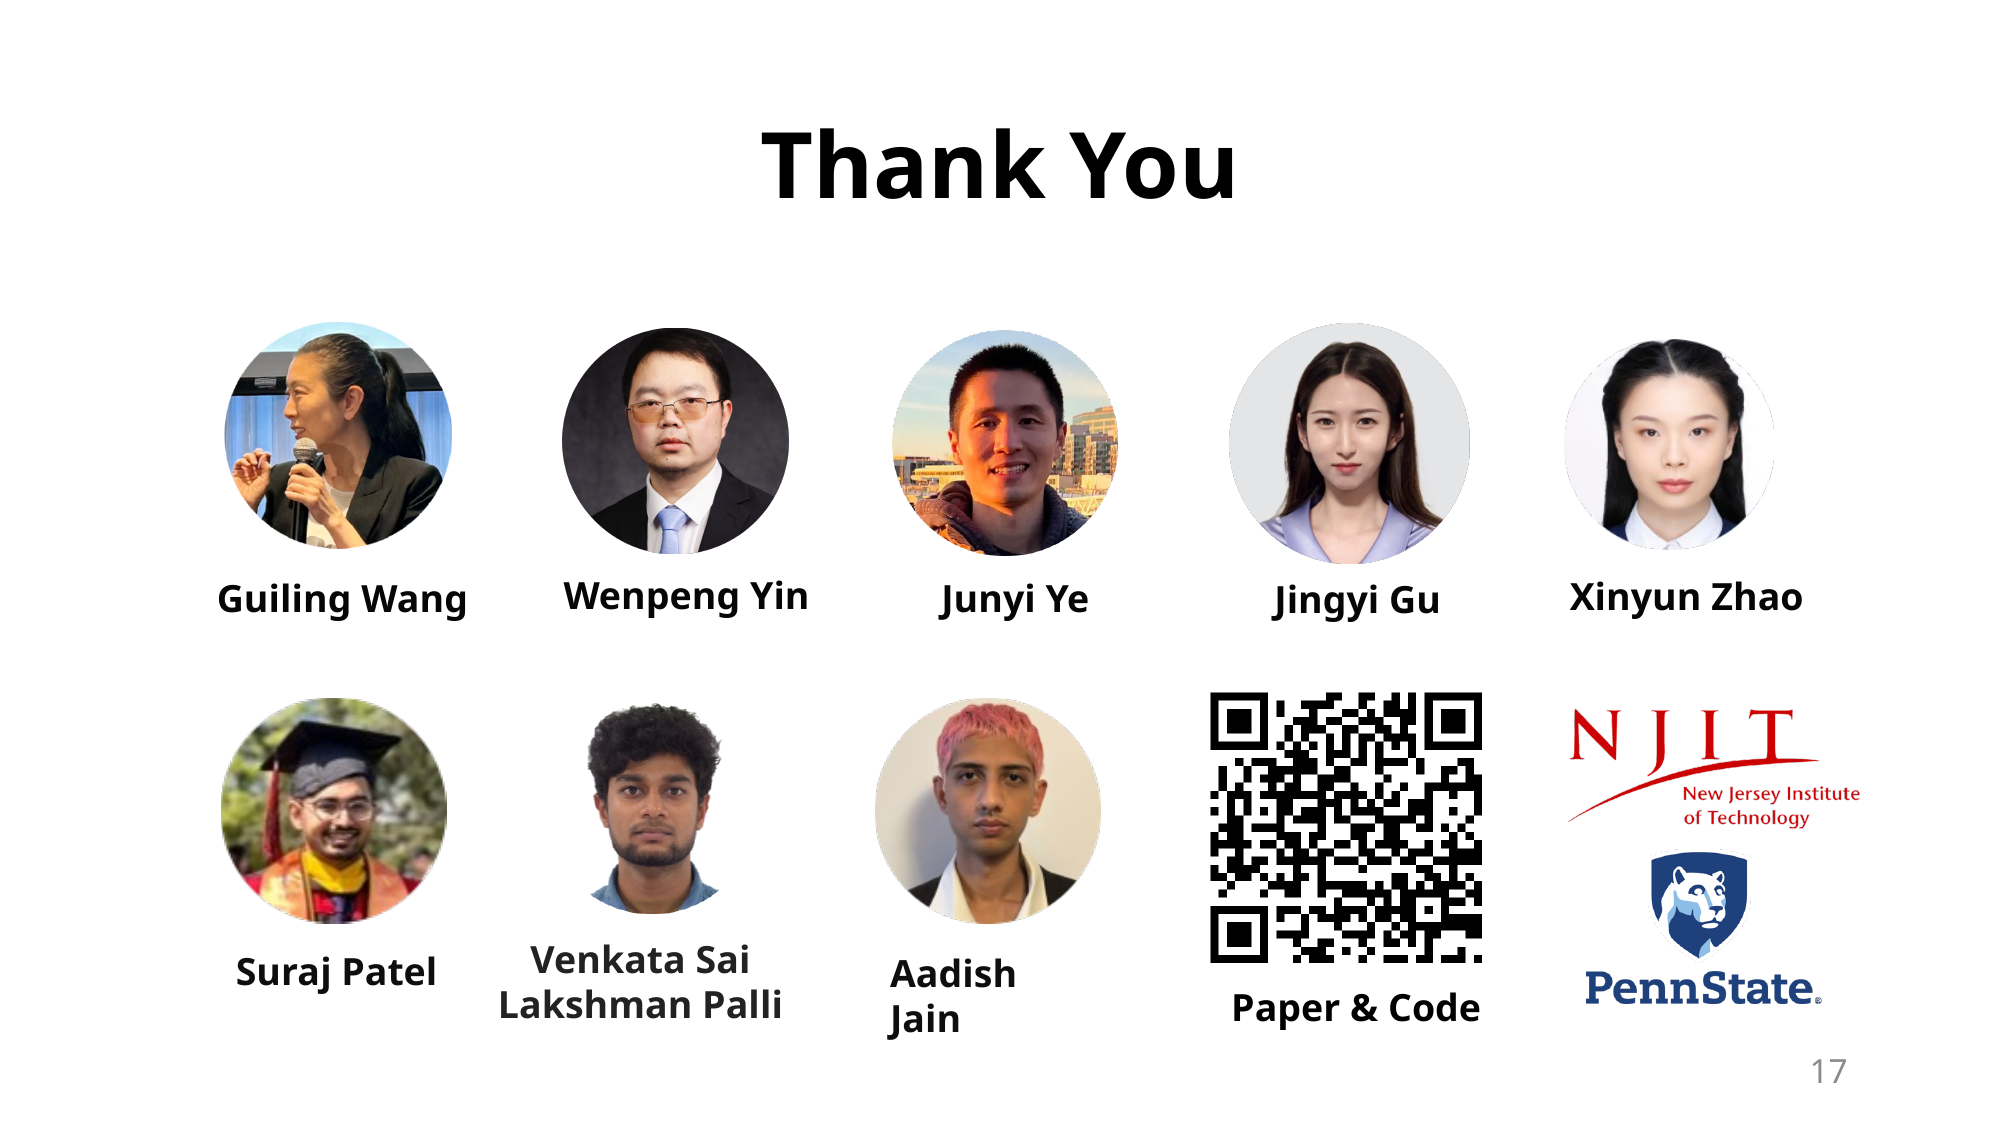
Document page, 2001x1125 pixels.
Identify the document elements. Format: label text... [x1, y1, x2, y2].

picture [1199, 681, 1493, 974]
picture [1581, 848, 1830, 1014]
picture [213, 316, 460, 558]
text_box Xinyun Zhao [1555, 565, 1856, 626]
text_box Paper & Code [1216, 976, 1510, 1037]
picture [1229, 323, 1470, 564]
slide_number 17 [1412, 1042, 1863, 1103]
picture [892, 330, 1118, 556]
text_box Suraj Patel [221, 940, 522, 1001]
picture [546, 703, 757, 914]
text_box Venkata Sai Lakshman Palli [476, 929, 815, 1034]
text_box Guiling Wang [202, 567, 503, 627]
text_box Aadish Jain [875, 942, 1111, 1047]
picture [875, 698, 1101, 924]
picture [1564, 339, 1775, 550]
text_box Wenpeng Yin [548, 564, 849, 625]
picture [221, 698, 447, 924]
text_box Jingyi Gu [1259, 568, 1560, 629]
picture [1568, 708, 1860, 829]
text_box Junyi Ye [926, 567, 1227, 628]
title Thank You [137, 59, 1863, 278]
picture [562, 328, 789, 554]
